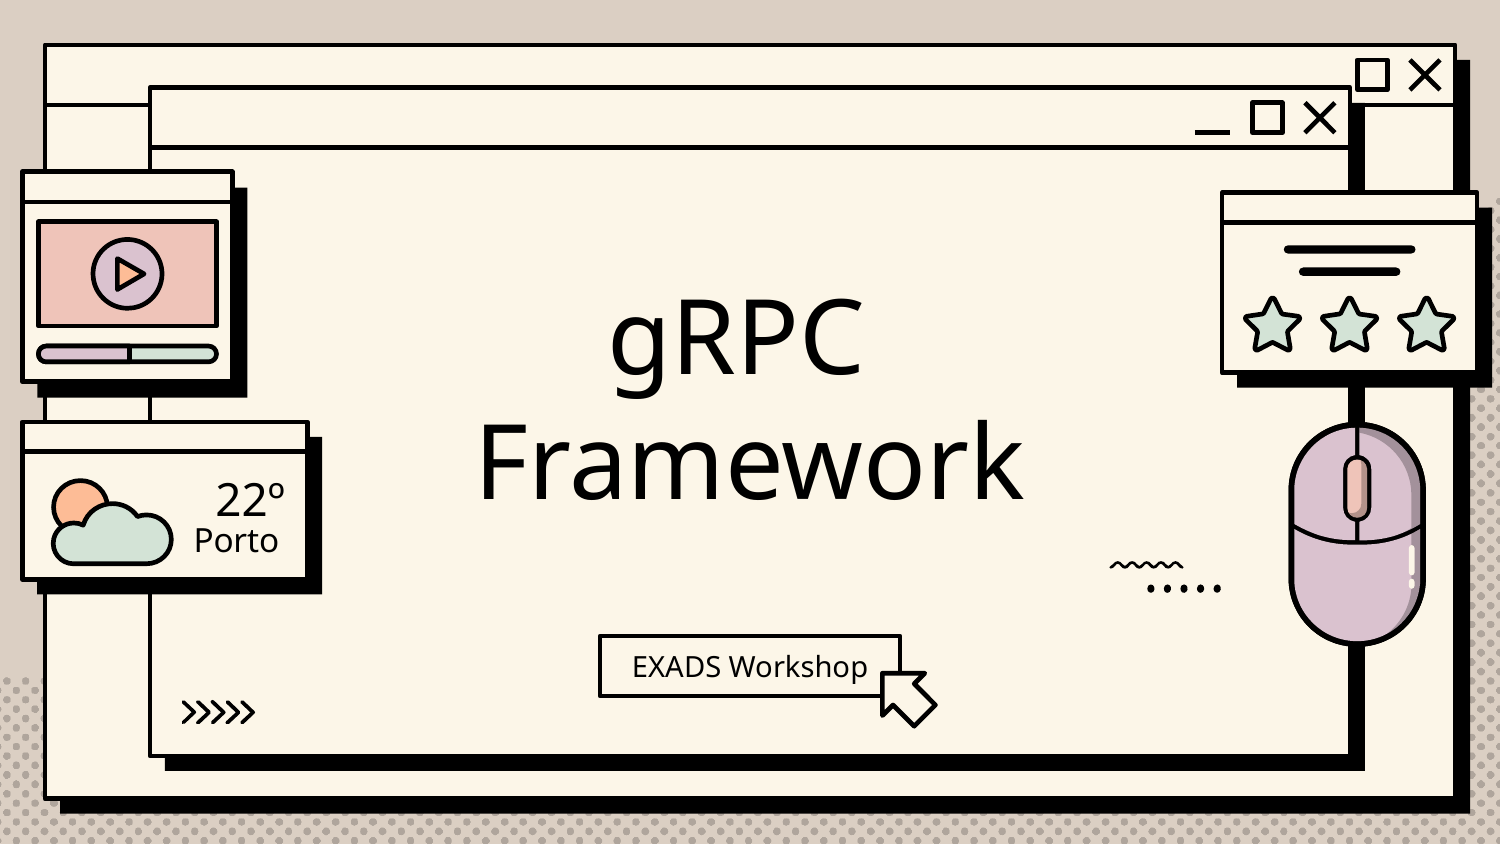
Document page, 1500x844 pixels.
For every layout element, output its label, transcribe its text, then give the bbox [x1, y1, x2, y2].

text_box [22, 421, 323, 595]
text_box [196, 700, 211, 724]
text_box [882, 673, 936, 727]
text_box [1221, 192, 1493, 389]
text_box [22, 171, 248, 398]
text_box [182, 700, 197, 724]
title gRPC Framework [300, 192, 1200, 598]
text_box [240, 700, 256, 724]
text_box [1108, 559, 1223, 595]
text_box [210, 699, 226, 724]
subtitle EXADS Workshop [598, 634, 902, 698]
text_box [1288, 421, 1427, 648]
text_box [225, 700, 240, 724]
